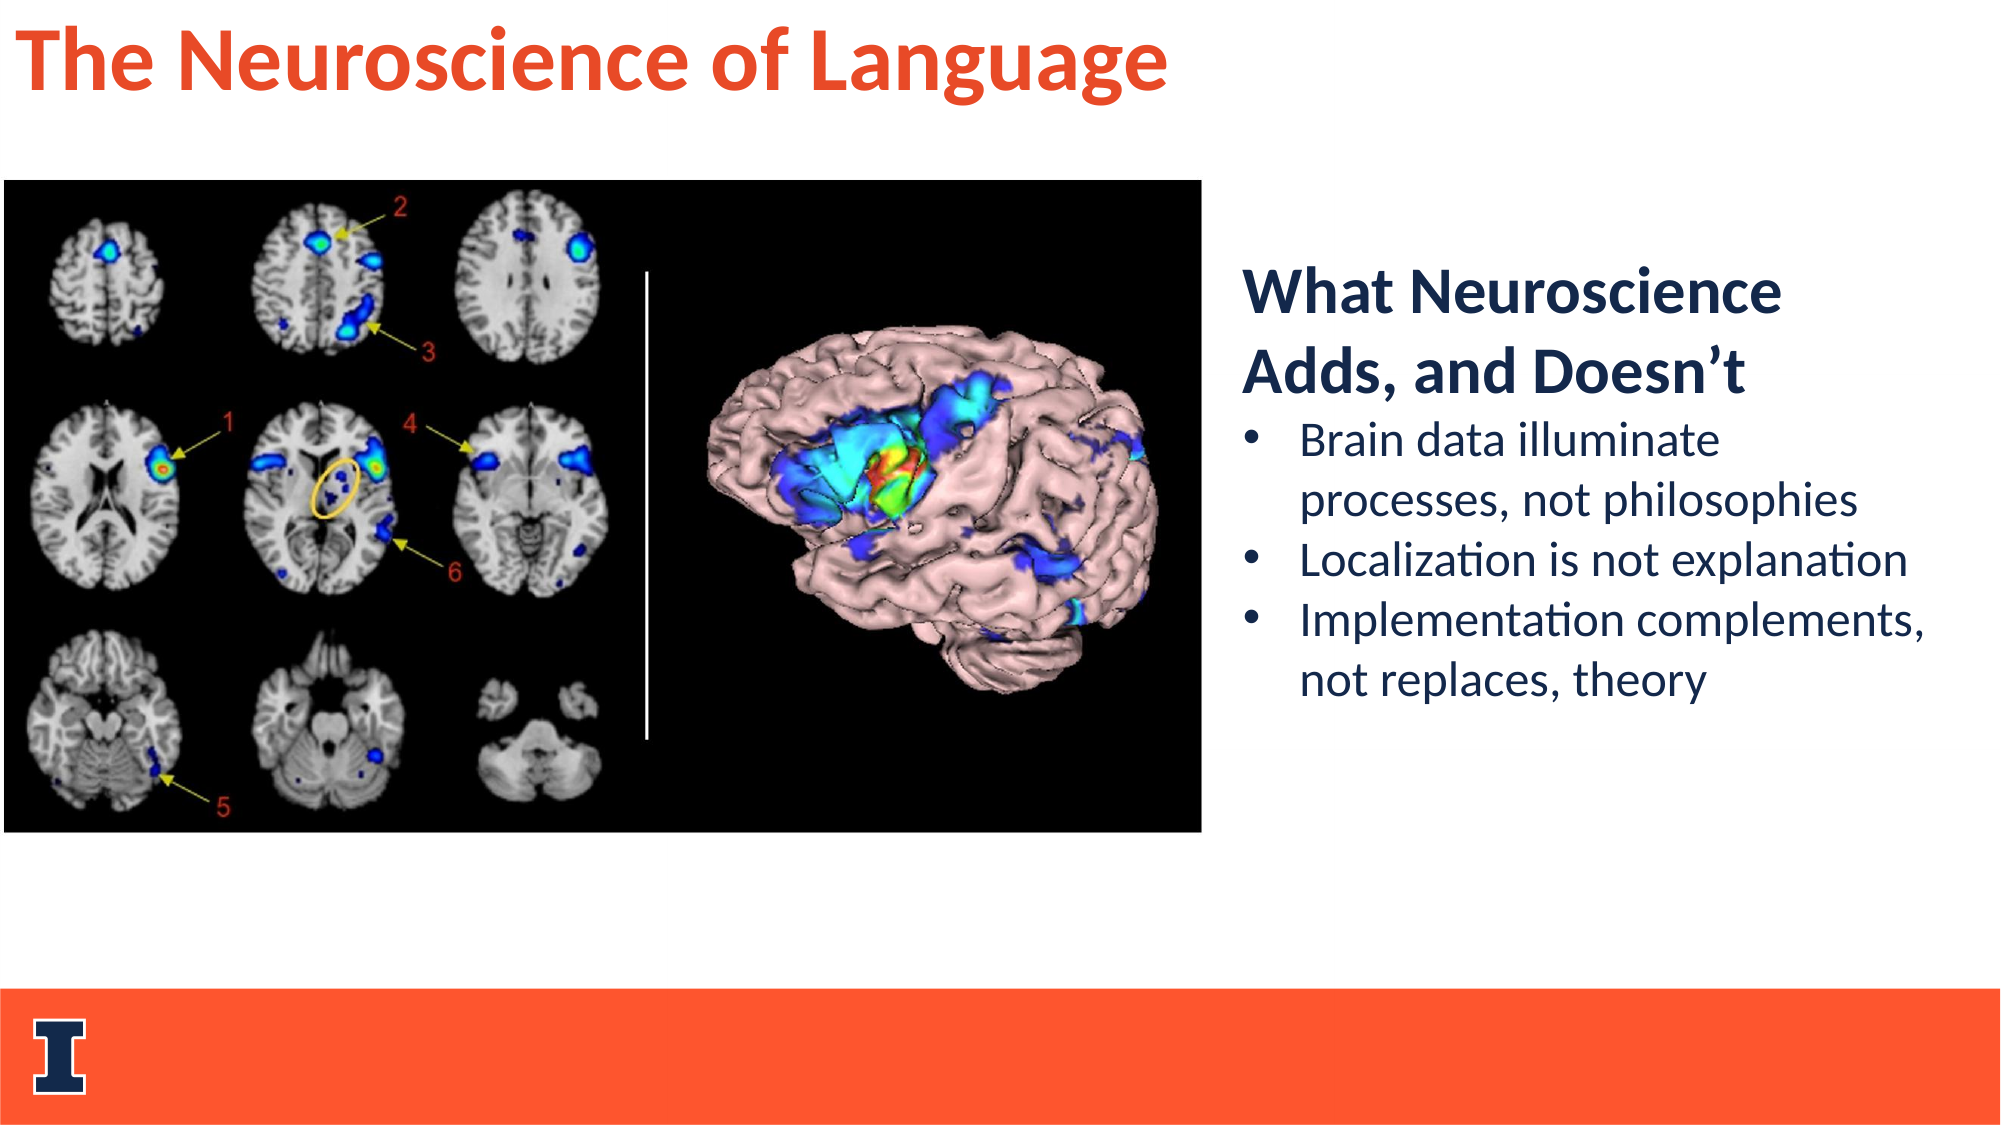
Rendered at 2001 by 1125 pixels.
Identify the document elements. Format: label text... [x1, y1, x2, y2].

text_box What Neuroscience Adds, and Doesn’t Brain data illuminate processes, not philosophies Localization is not explanation Implementation complements, not replaces, theory [1228, 239, 1954, 714]
picture [0, 0, 2001, 1125]
text_box The Neuroscience of Language [0, 0, 1884, 121]
